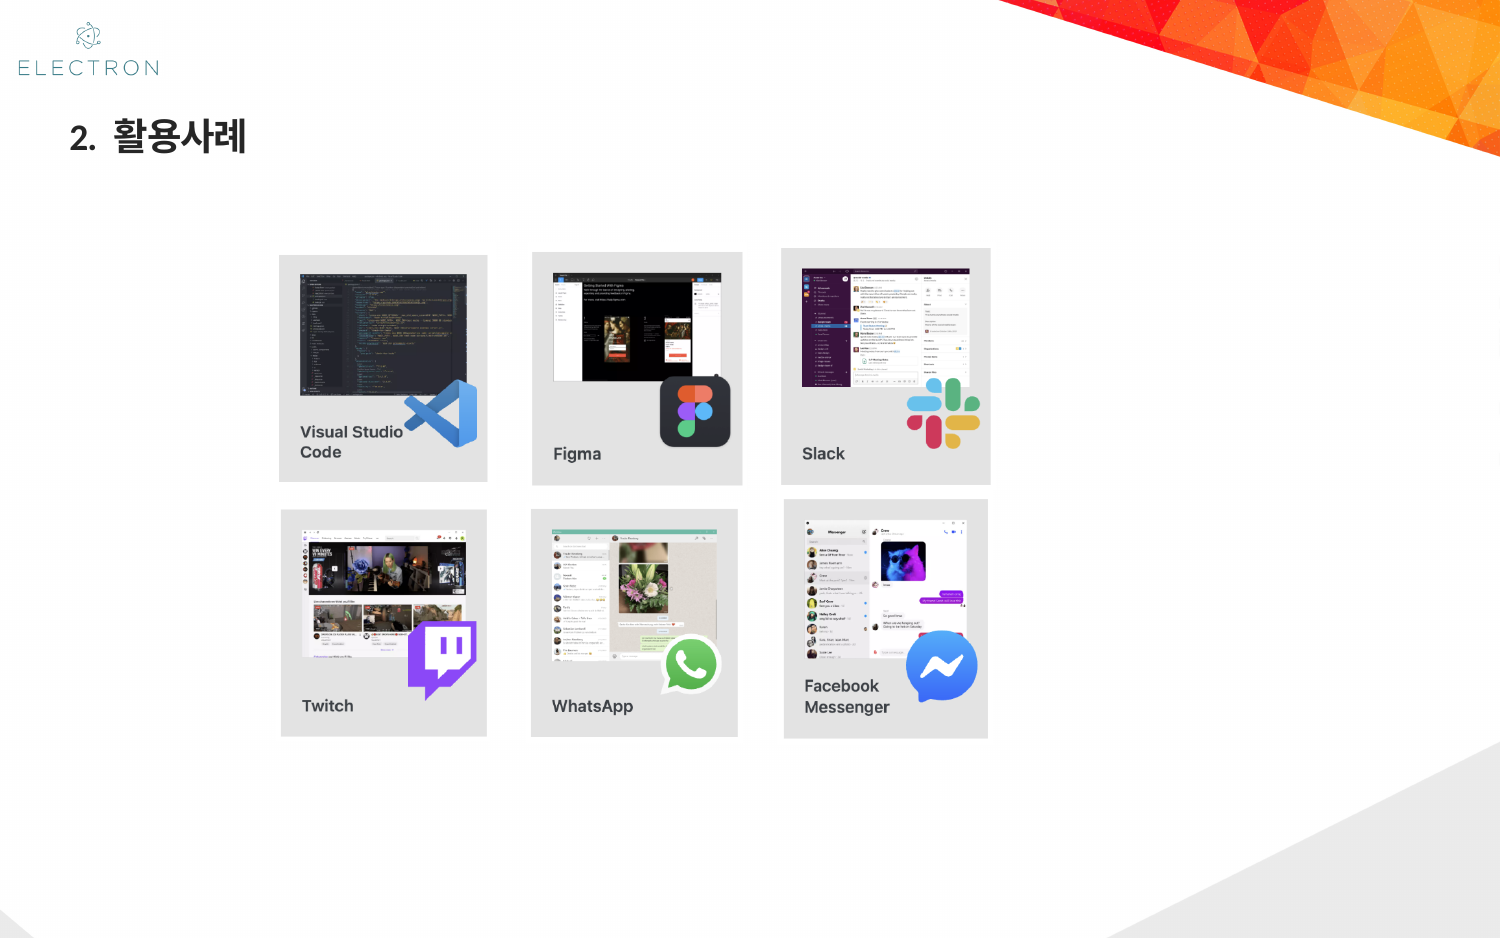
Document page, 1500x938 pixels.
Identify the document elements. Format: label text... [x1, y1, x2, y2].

title 2. 활용사례 [69, 118, 1182, 177]
picture [0, 0, 1500, 938]
